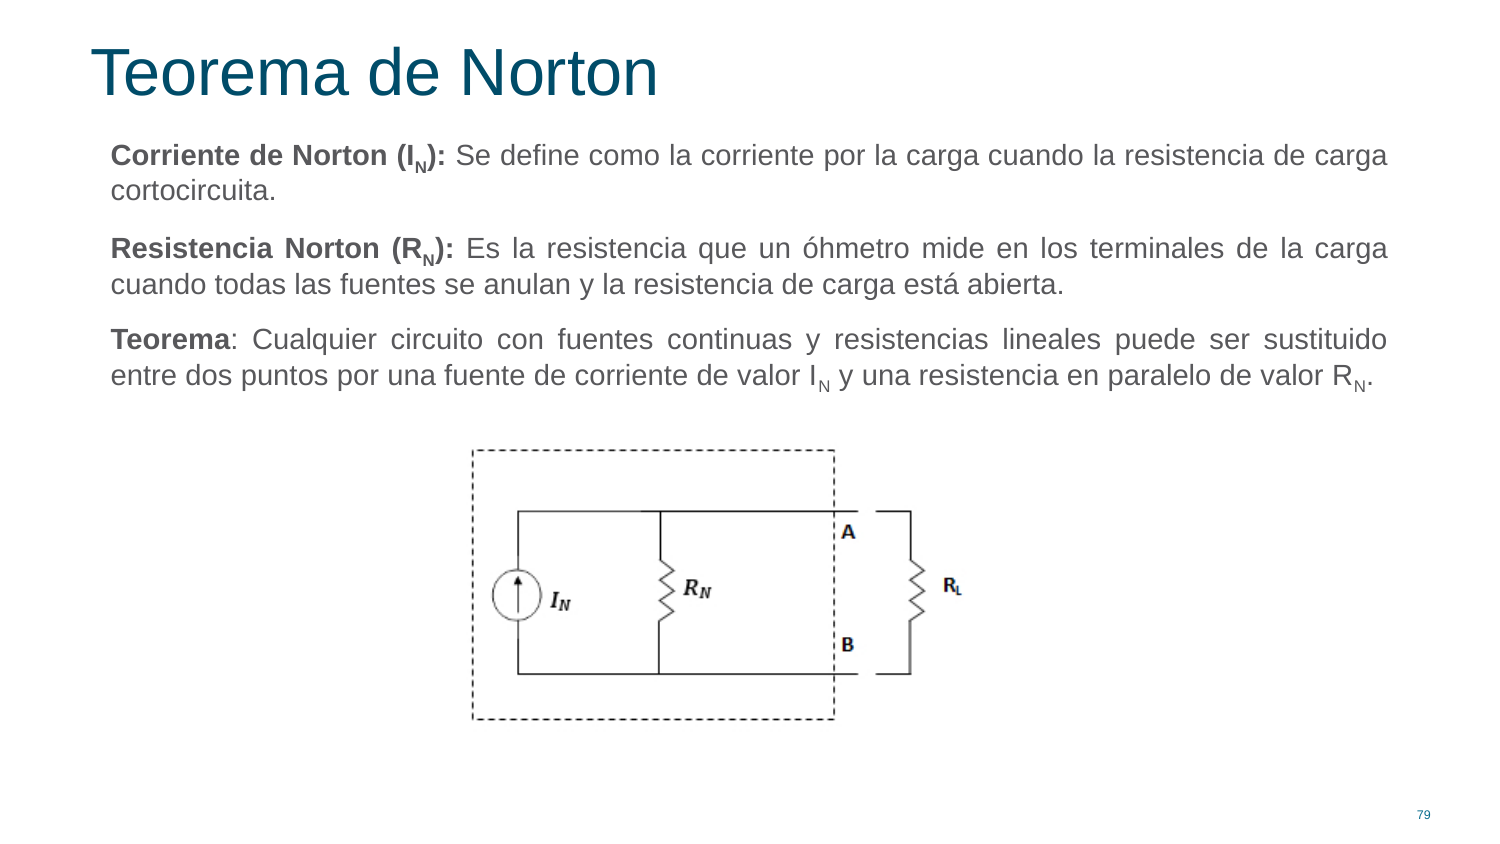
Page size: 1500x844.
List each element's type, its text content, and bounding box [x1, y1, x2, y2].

picture [1417, 810, 1422, 819]
title Teorema de Norton [74, 16, 1444, 137]
picture [466, 430, 991, 744]
list Corriente de Norton (IN): Se define como la corriente por la carga cuando la resistencia de carga cortocircuita. Resistencia Norton (RN): Es la resistencia que un óhmetro mide en los terminales de la carga cuando todas las fuentes se anulan y la resistencia de carga está abierta. Teorema: Cualquier circuito con fuentes continuas y resistencias lineales puede ser sustituido entre dos puntos por una fuente de corriente de valor IN y una resistencia en paralelo de valor RN. [95, 129, 1405, 532]
